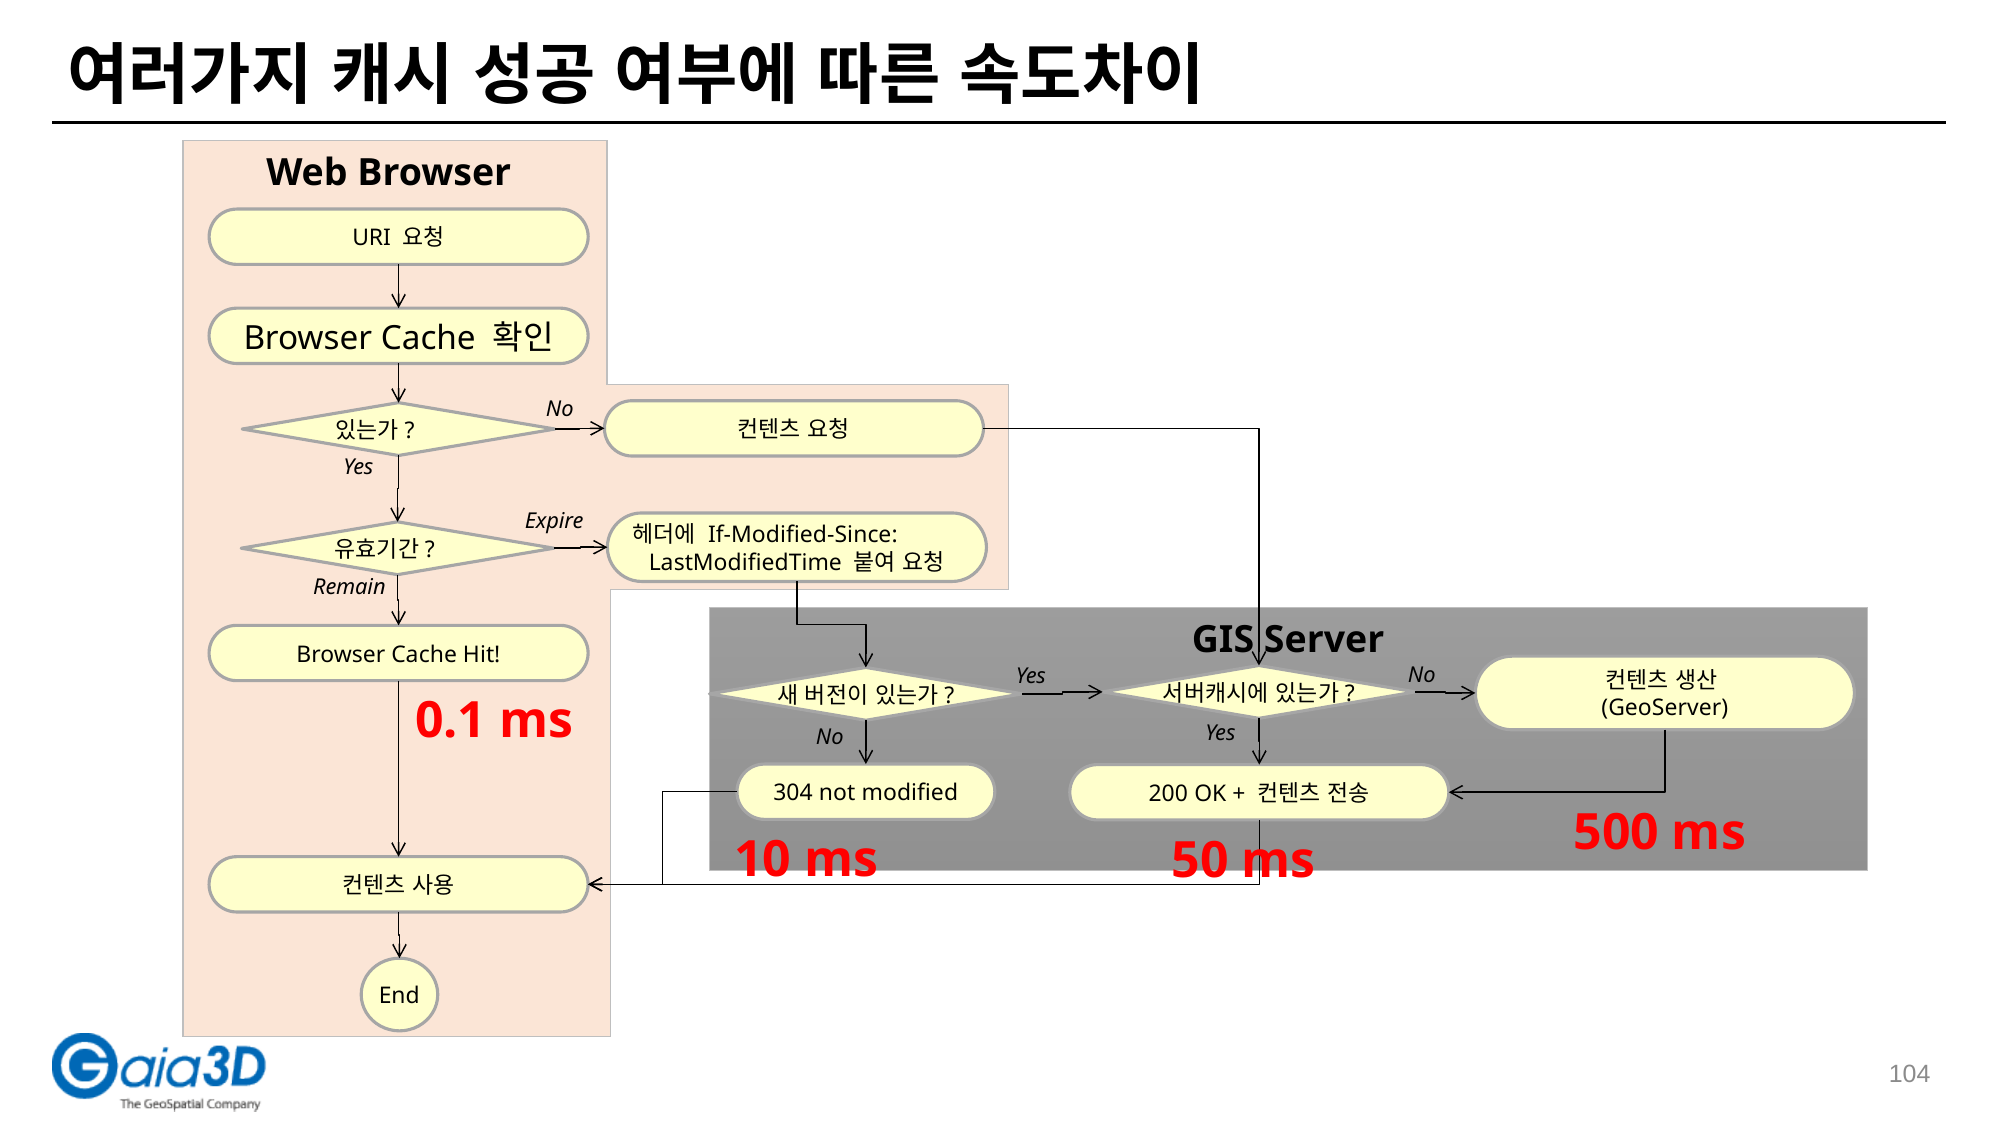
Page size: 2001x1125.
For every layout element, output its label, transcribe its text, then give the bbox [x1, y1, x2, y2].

title 여러가지 캐시 성공 여부에 따른 속도차이 [52, 39, 1946, 115]
picture [52, 1033, 268, 1112]
slide_number 104 [1495, 1042, 1946, 1103]
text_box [182, 132, 1868, 1043]
